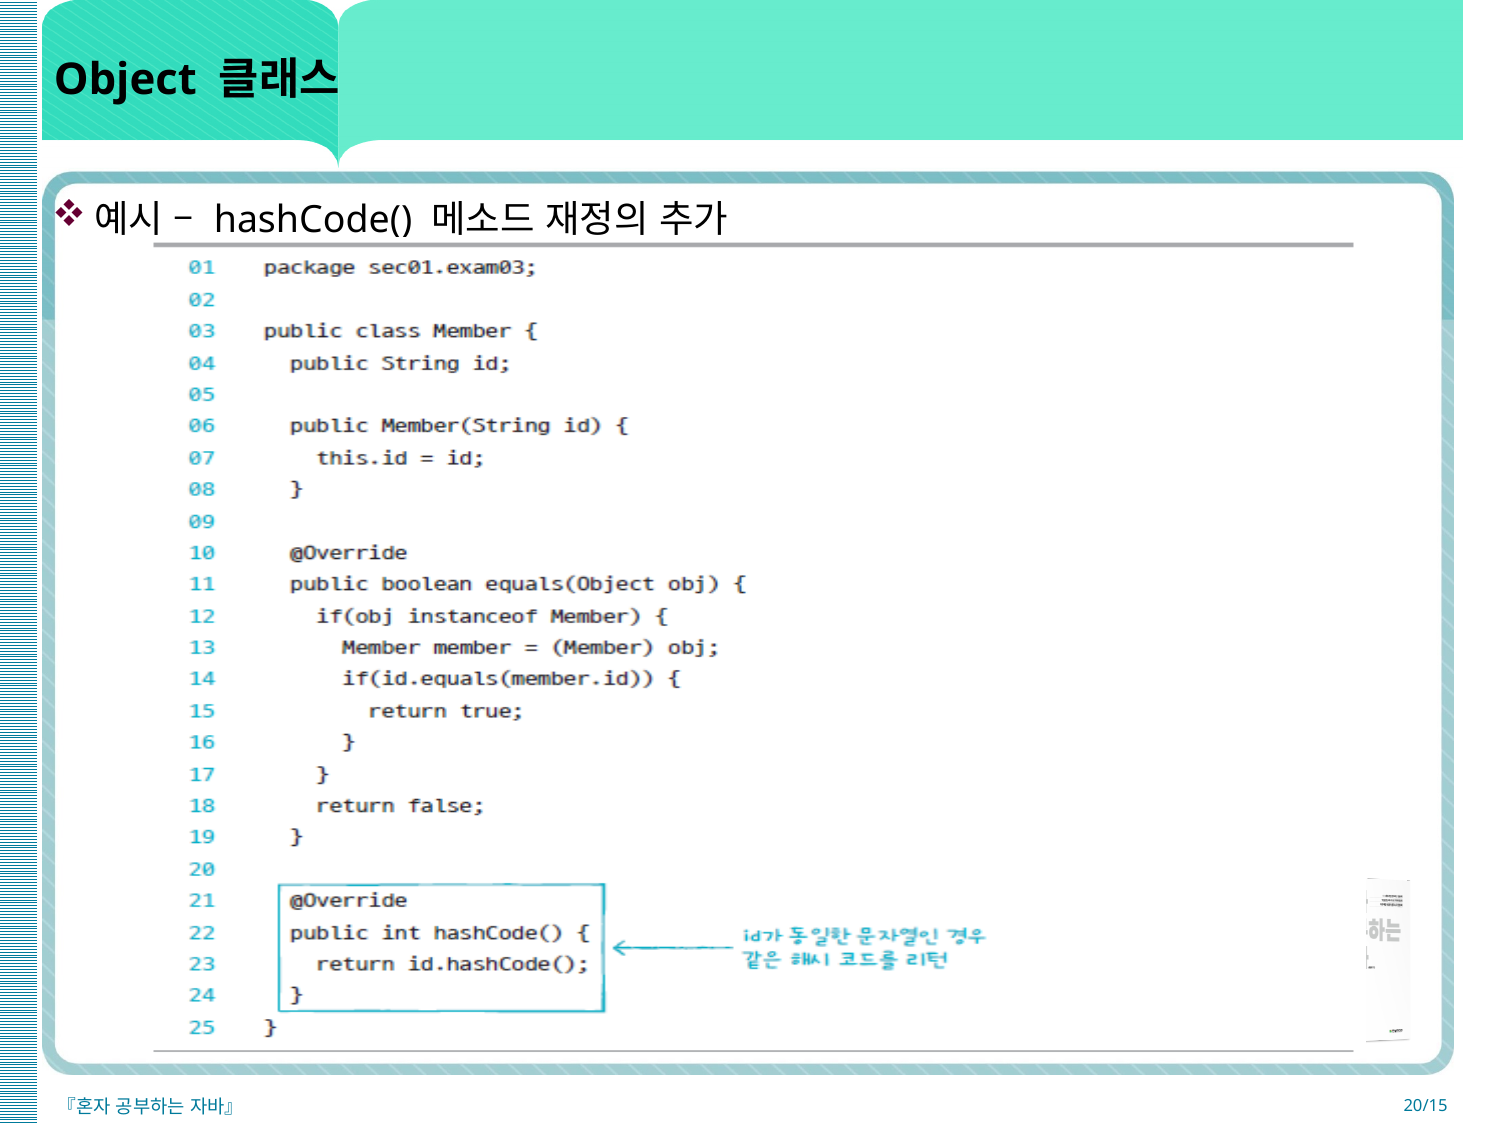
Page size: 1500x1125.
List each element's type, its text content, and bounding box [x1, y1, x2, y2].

list 예시 – hashCode() 메소드 재정의 추가 [37, 187, 1463, 1091]
picture [1243, 797, 1488, 1122]
picture [144, 237, 1367, 1055]
picture [68, 1097, 75, 1110]
title Object 클래스 [39, 42, 1280, 138]
picture [116, 1102, 131, 1107]
picture [42, 0, 1463, 187]
picture [225, 1102, 232, 1115]
